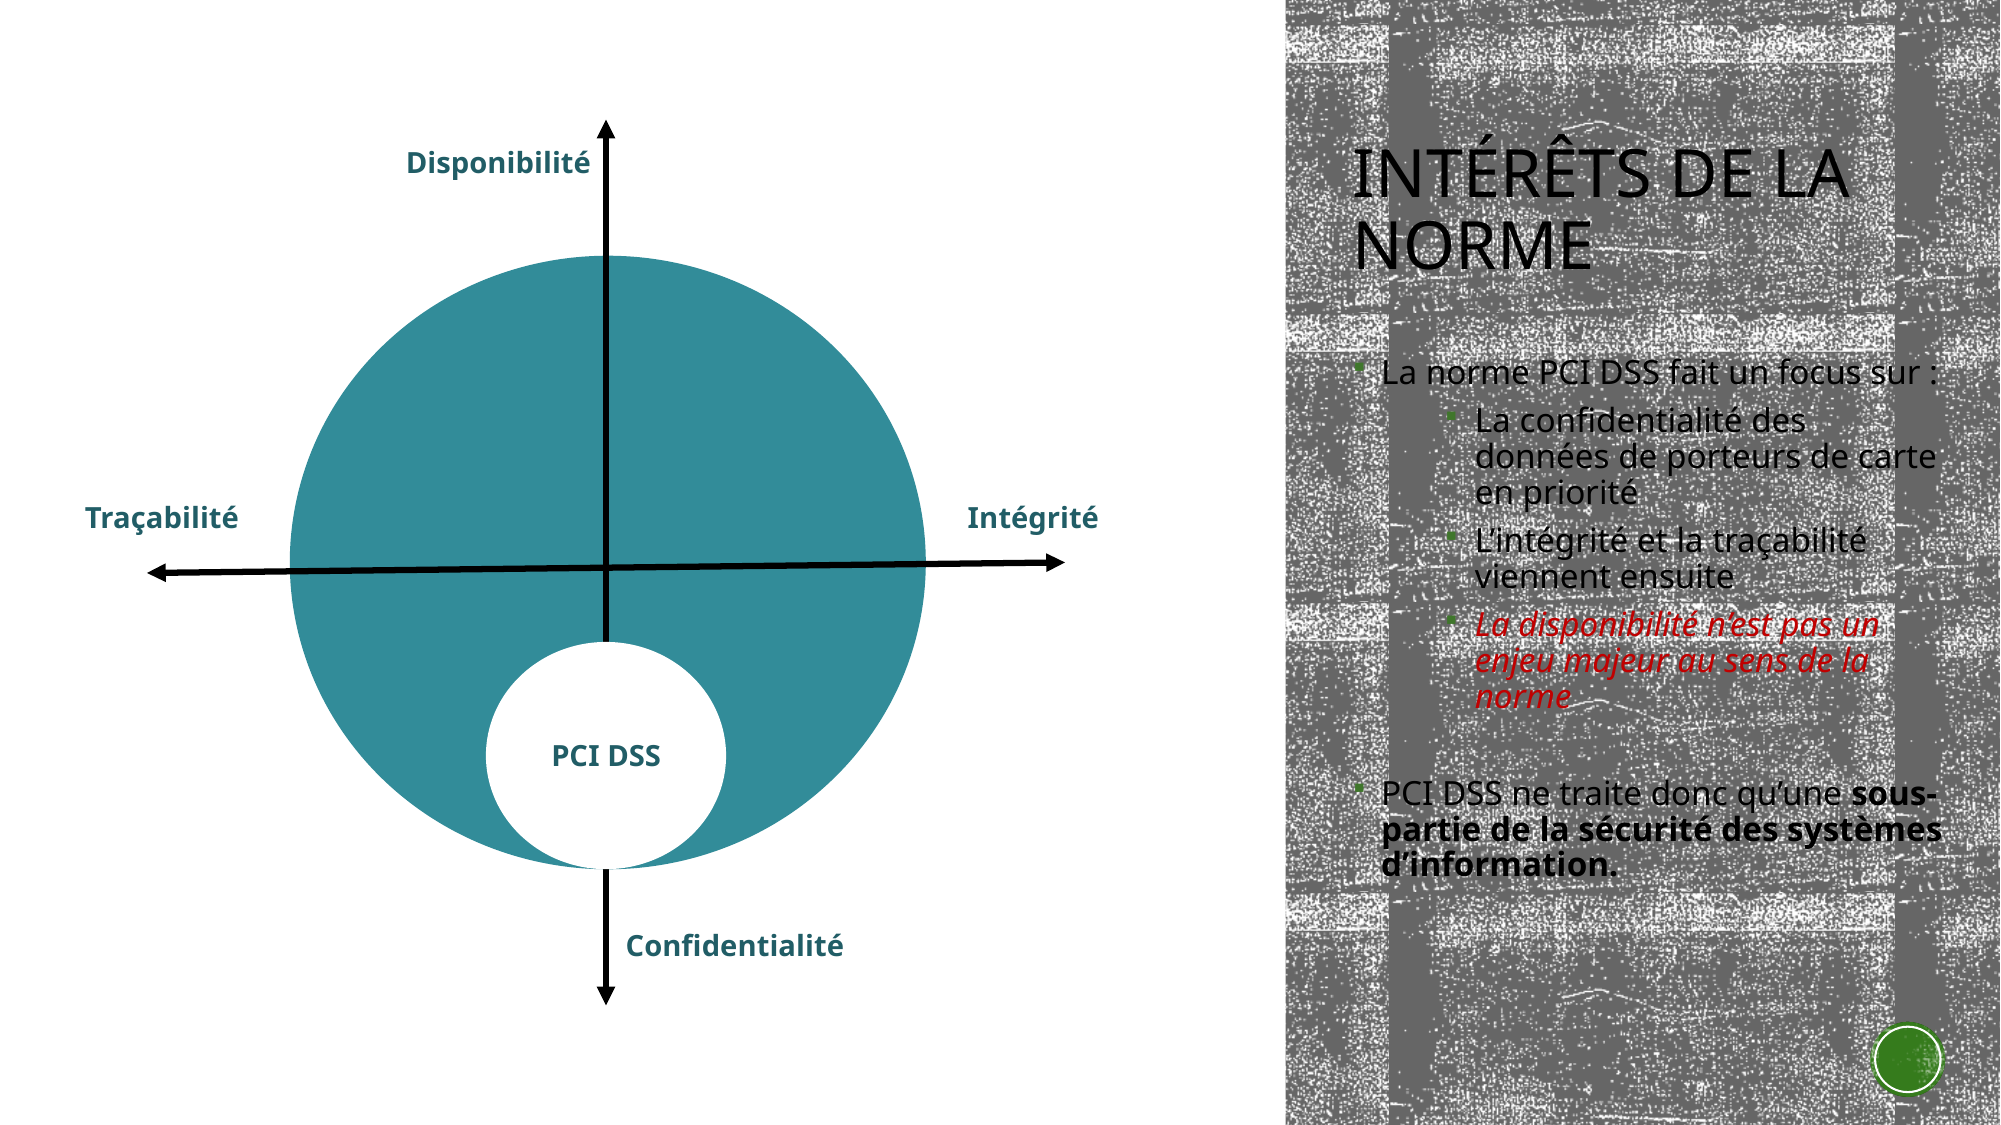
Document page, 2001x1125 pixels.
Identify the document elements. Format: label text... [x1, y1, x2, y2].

text_box [484, 640, 728, 871]
title Intérêts de la norme [1338, 79, 1920, 344]
text_box Traçabilité [70, 491, 264, 542]
text_box [289, 574, 603, 870]
text_box PCI DSS [503, 730, 709, 781]
text_box Confidentialité [610, 919, 879, 970]
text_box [1872, 1024, 1943, 1096]
text_box [609, 574, 927, 870]
text_box Intégrité [952, 491, 1147, 542]
text_box [288, 254, 603, 561]
text_box [609, 254, 927, 561]
text_box [1284, 0, 2000, 1125]
text_box Disponibilité [337, 137, 606, 187]
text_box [151, 564, 1062, 571]
text_box La norme PCI DSS fait un focus sur : La confidentialité des données de porteurs de carte en priorité L’intégrité et la traçabilité viennent ensuite La disponibilité n’est pas un enjeu majeur au sens de la norme PCI DSS ne traite donc qu’une sous-partie de la sécurité des systèmes d’information. [1337, 347, 1963, 1013]
